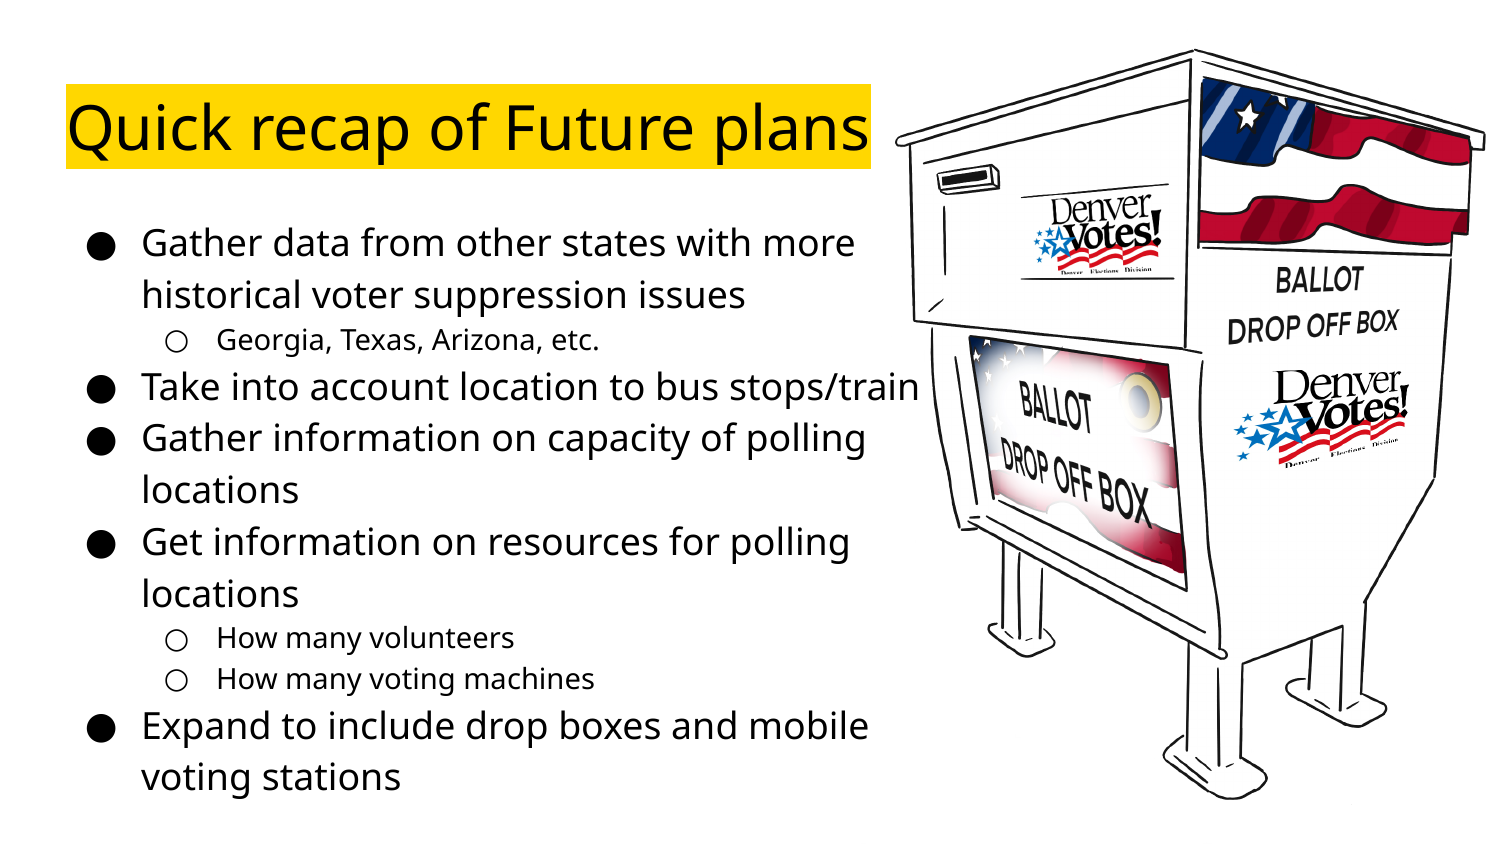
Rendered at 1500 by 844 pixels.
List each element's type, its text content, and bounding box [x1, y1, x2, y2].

list Gather data from other states with more historical voter suppression issues Georgia, Texas, Arizona, etc. Take into account location to bus stops/train Gather information on capacity of polling locations Get information on resources for polling locations How many volunteers How many voting machines Expand to include drop boxes and mobile voting stations [51, 197, 856, 750]
picture [861, 0, 1500, 844]
title Quick recap of Future plans [51, 72, 856, 167]
